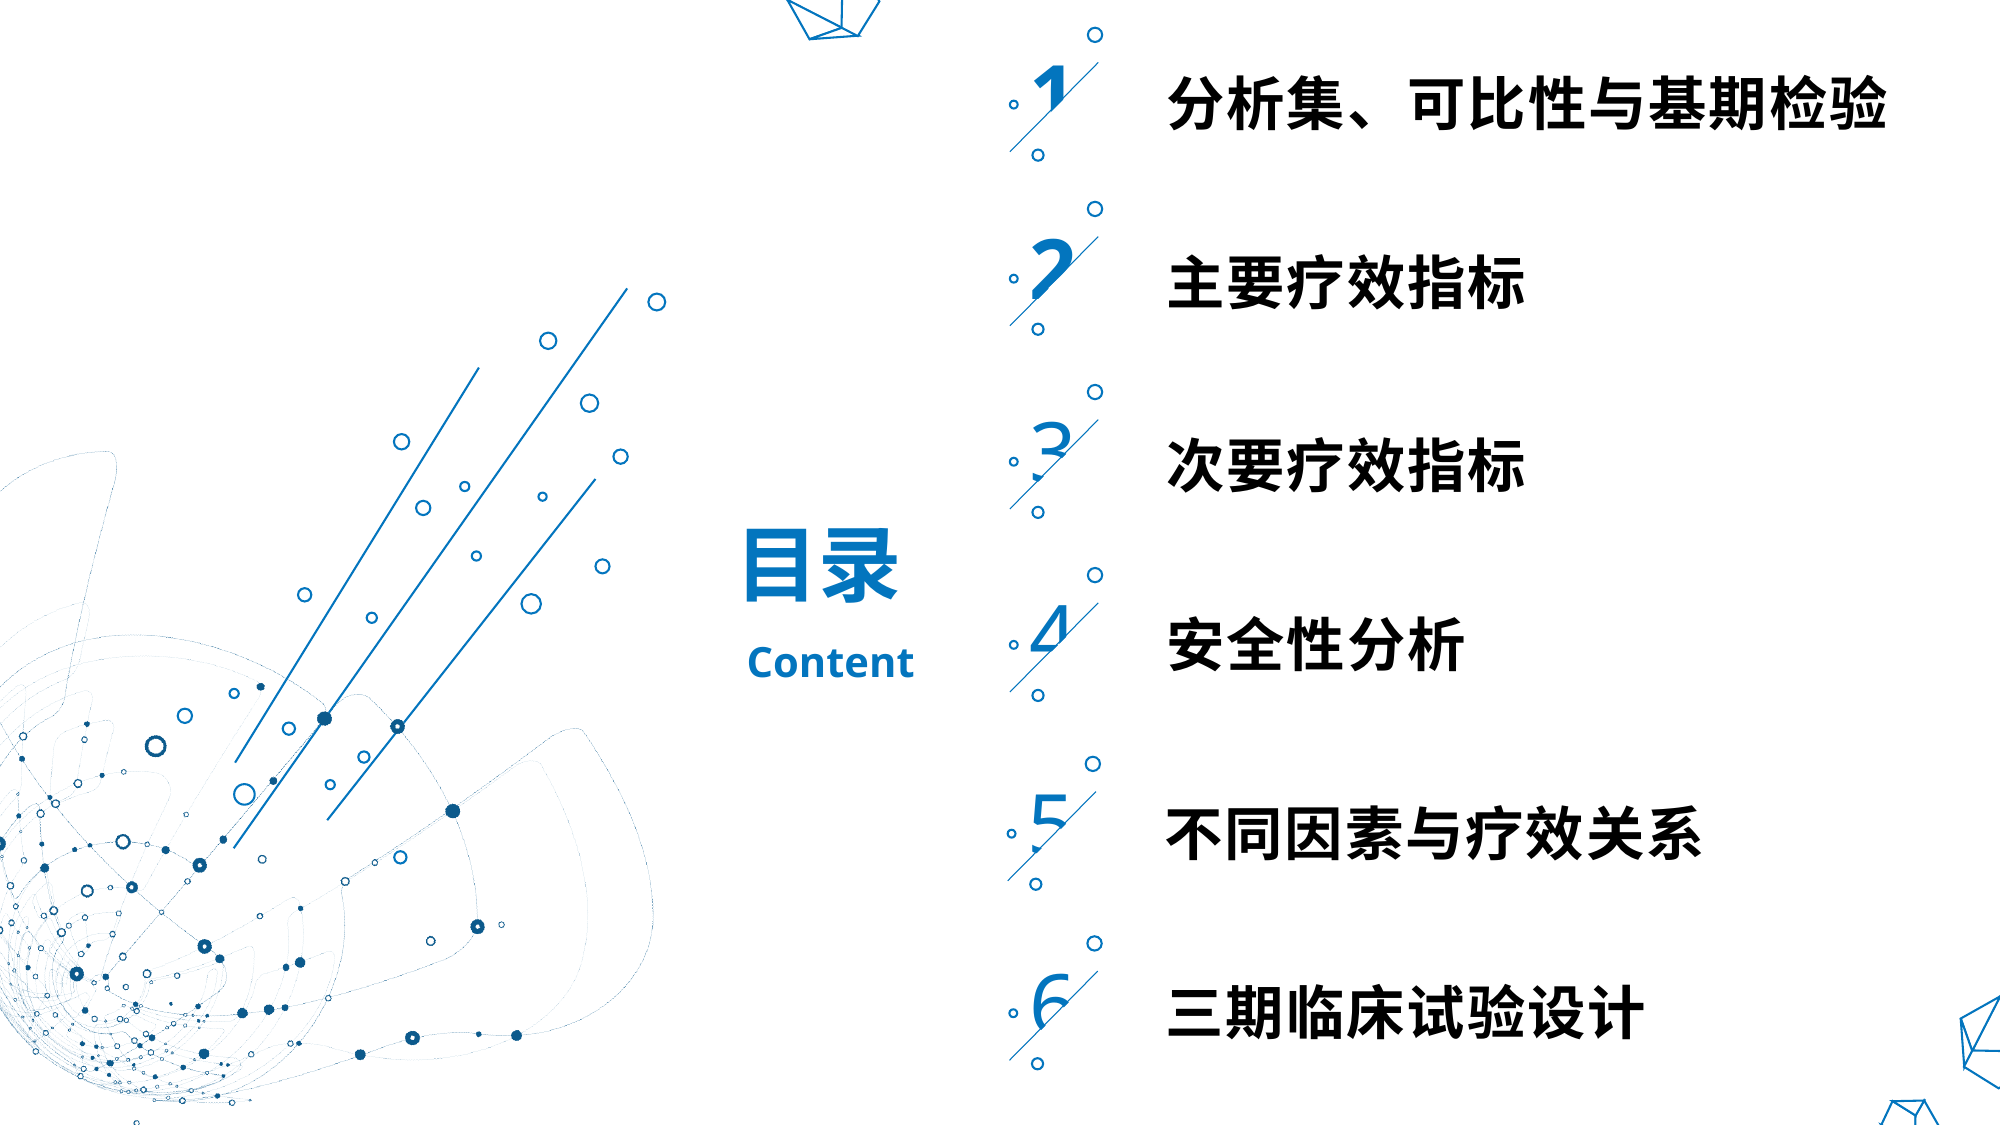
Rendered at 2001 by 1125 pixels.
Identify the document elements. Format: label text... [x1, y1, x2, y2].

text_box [1009, 936, 1778, 1070]
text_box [233, 288, 628, 341]
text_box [1009, 567, 1665, 702]
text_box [1007, 756, 1964, 890]
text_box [1009, 384, 1564, 519]
text_box Content [734, 628, 1009, 694]
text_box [1960, 996, 2000, 1089]
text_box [1009, 27, 1915, 161]
text_box [647, 292, 667, 312]
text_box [1009, 201, 1665, 335]
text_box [1885, 1096, 1935, 1125]
text_box 目录 [734, 505, 947, 620]
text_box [794, 0, 873, 46]
picture [0, 341, 734, 1125]
